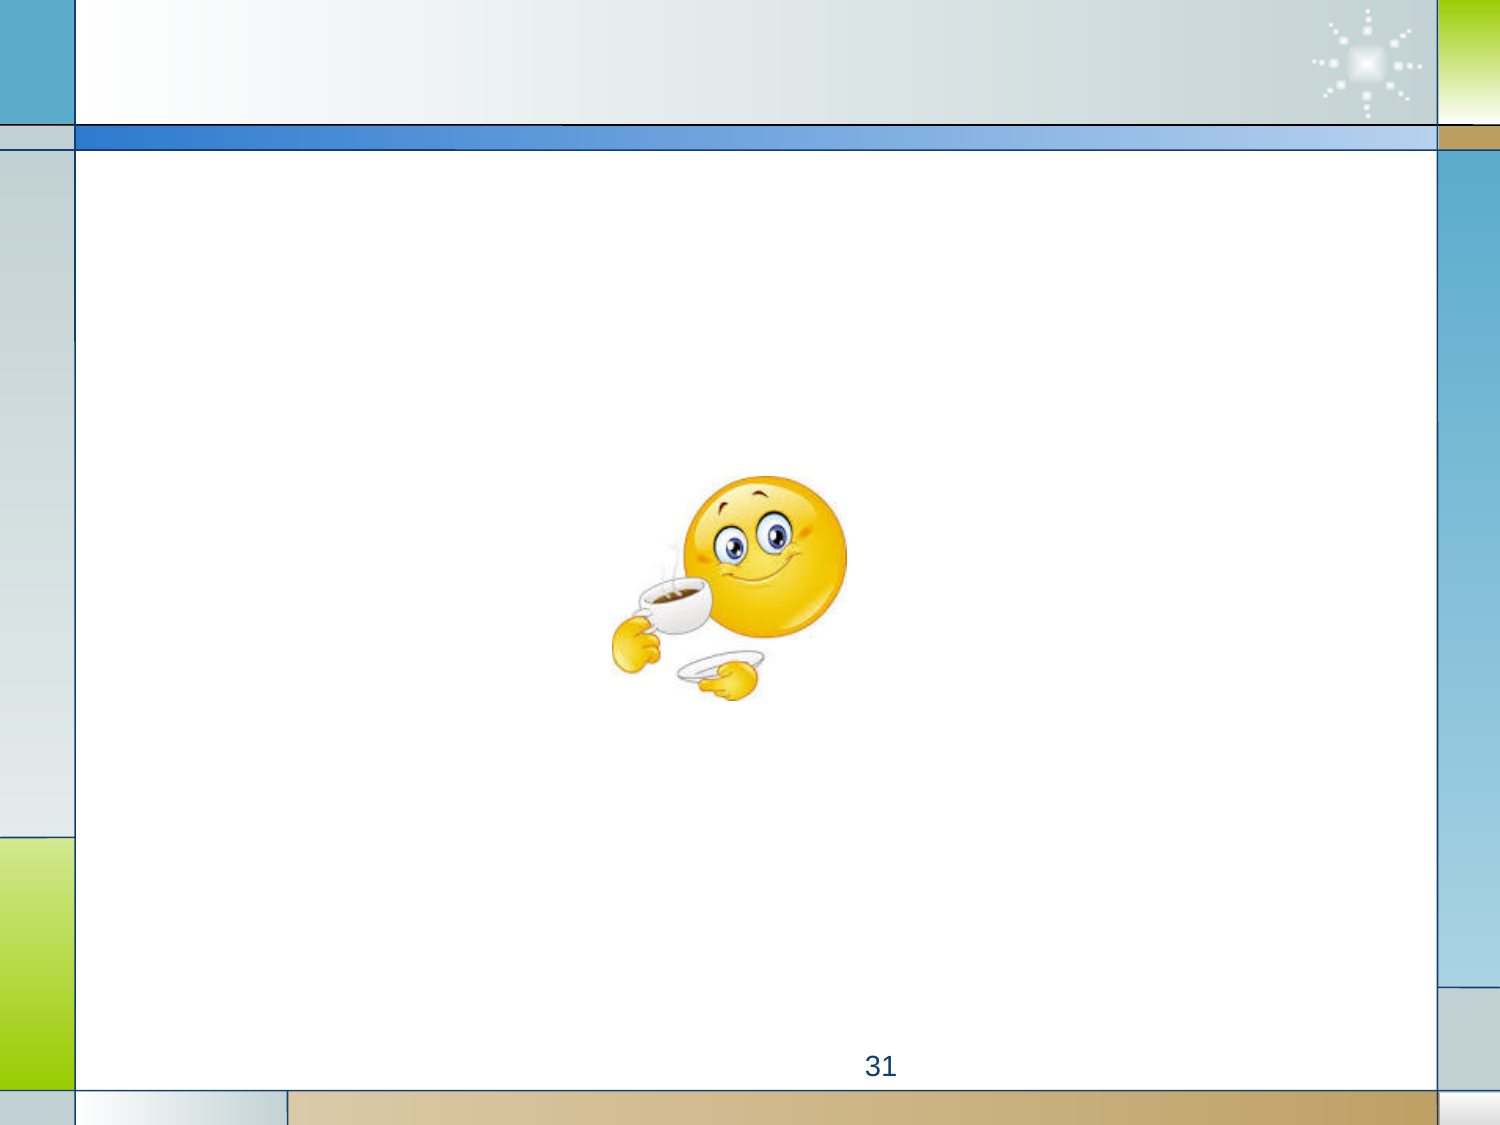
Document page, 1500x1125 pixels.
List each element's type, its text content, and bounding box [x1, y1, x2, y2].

picture [612, 476, 848, 701]
slide_number 31 [562, 1039, 913, 1081]
